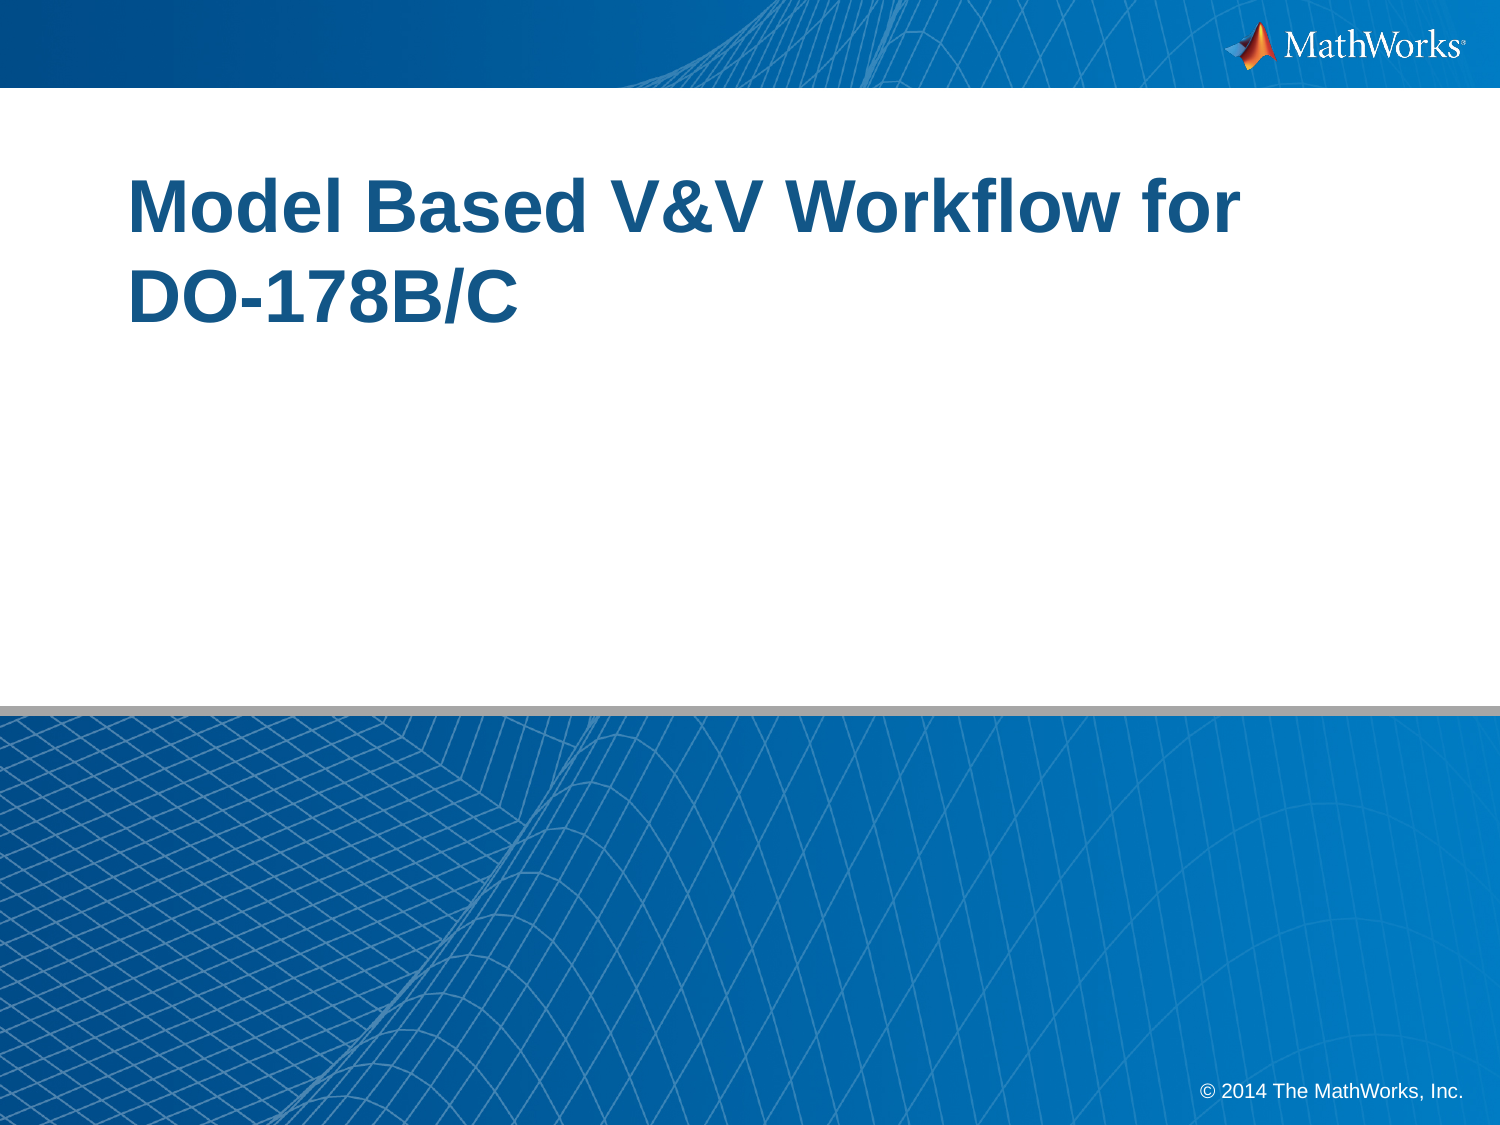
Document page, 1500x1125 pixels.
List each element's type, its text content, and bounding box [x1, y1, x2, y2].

title Model Based V&V Workflow for DO-178B/C [112, 149, 1388, 450]
picture [0, 0, 1500, 706]
picture [0, 716, 1500, 1125]
